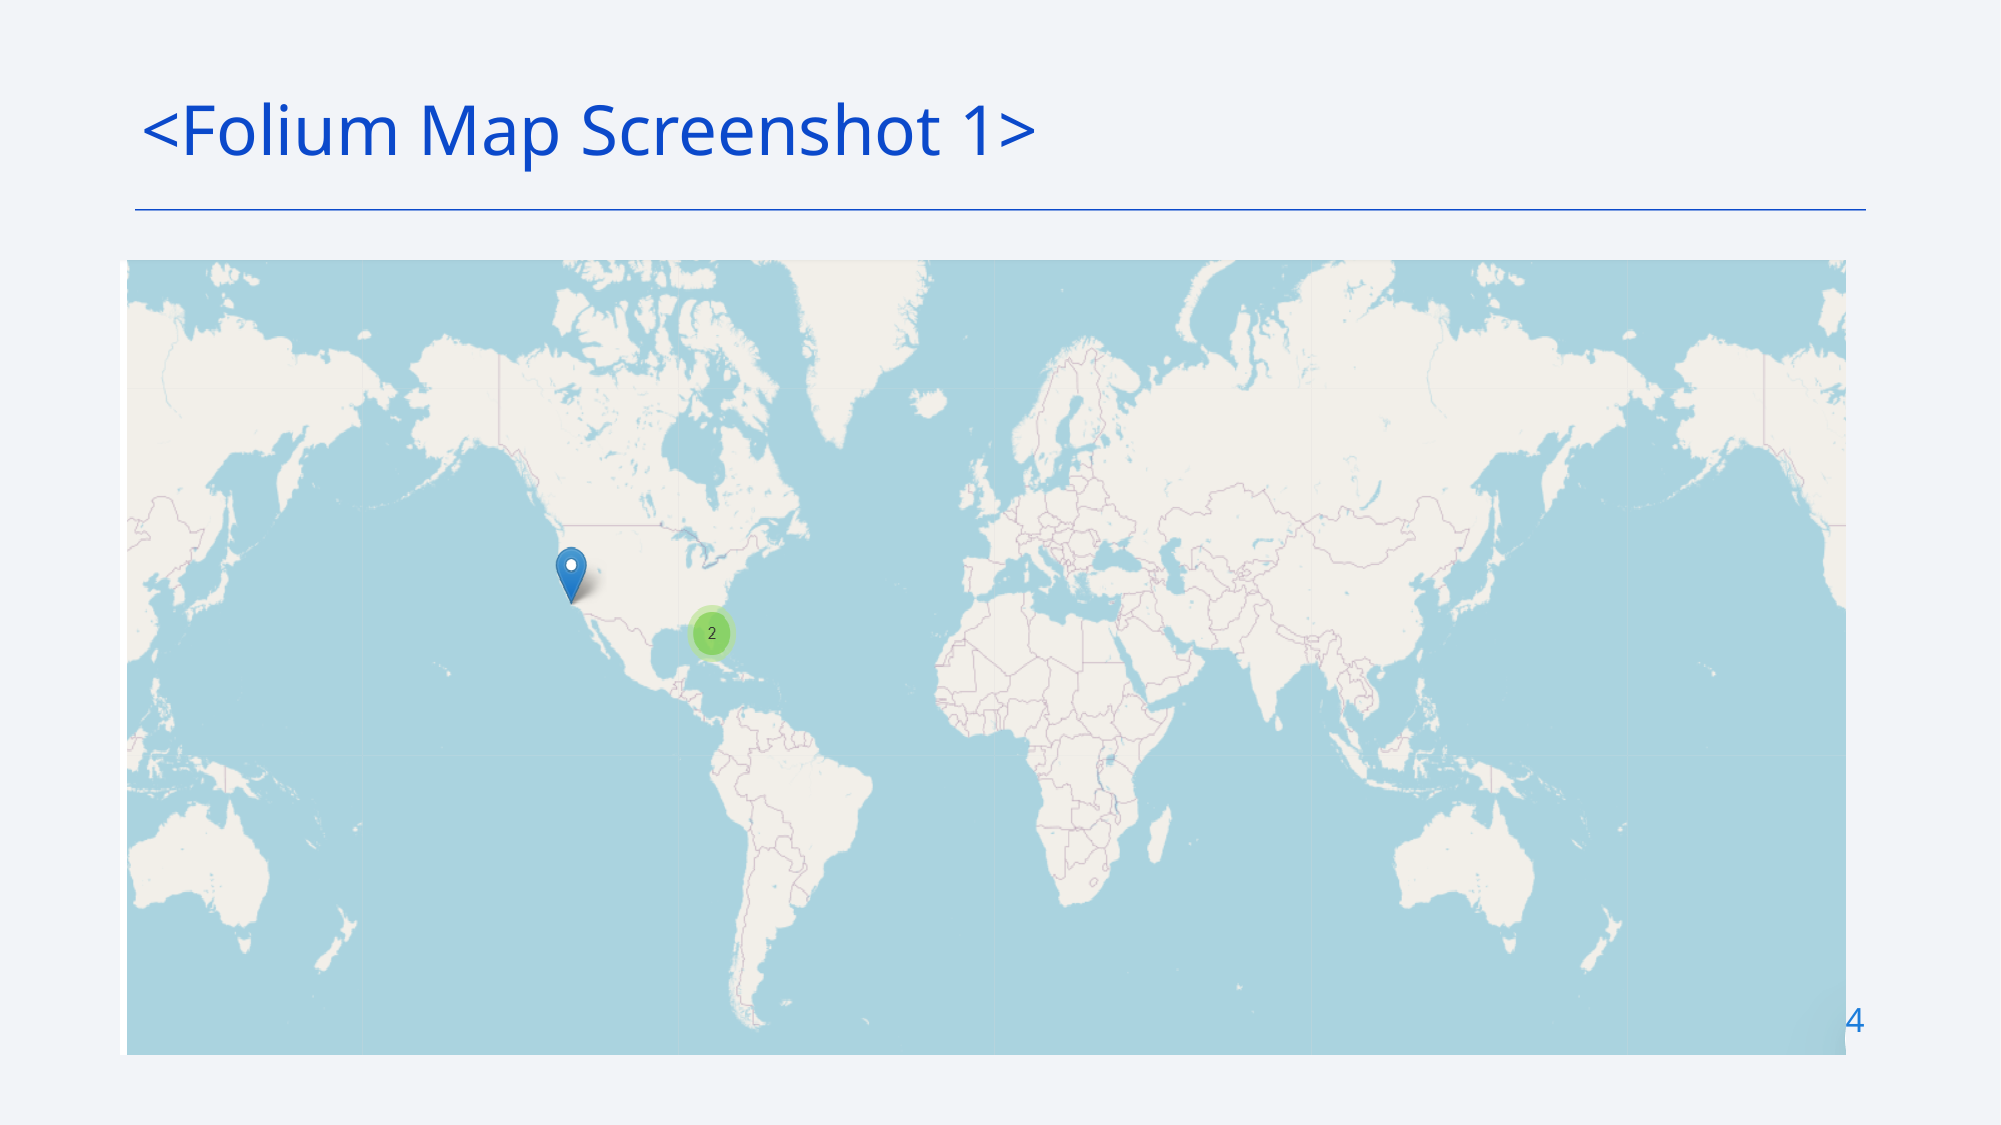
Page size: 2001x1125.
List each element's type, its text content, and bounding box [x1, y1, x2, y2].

text_box <Folium Map Screenshot 1> [126, 88, 1852, 179]
picture [0, 0, 2001, 1125]
slide_number 34 [1846, 988, 1880, 1055]
